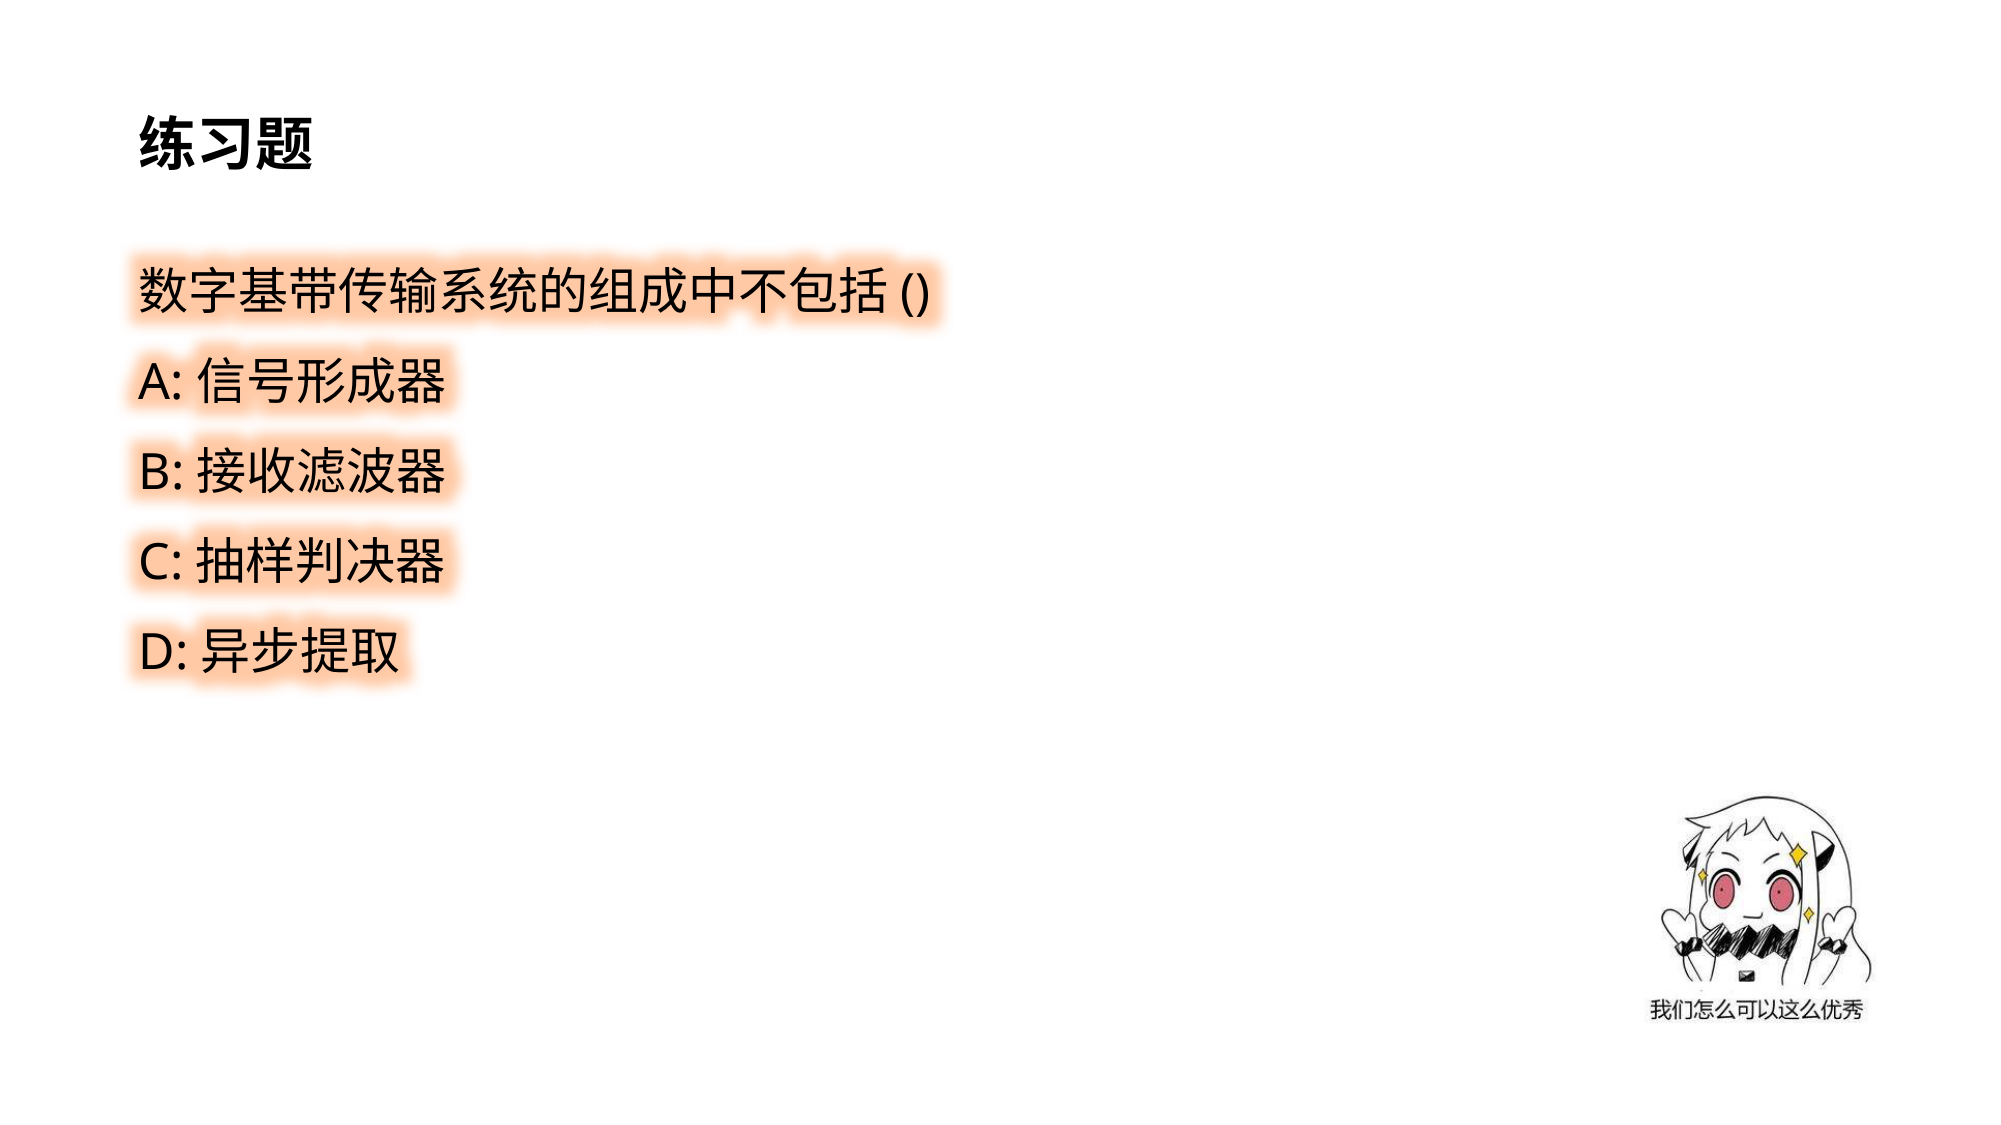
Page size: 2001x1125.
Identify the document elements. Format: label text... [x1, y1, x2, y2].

text_box 练习题 [120, 97, 1568, 187]
text_box 数字基带传输系统的组成中不包括() A:信号形成器 B:接收滤波器 C:抽样判决器 D:异步提取 [120, 219, 1839, 1047]
table_cell -1 [113, 212, 1847, 1055]
text_box 二、双极不归零码：二进制数字符号0和1分别用负电平和正电平表示。 [117, 216, 1843, 1051]
picture [1628, 783, 1892, 1047]
